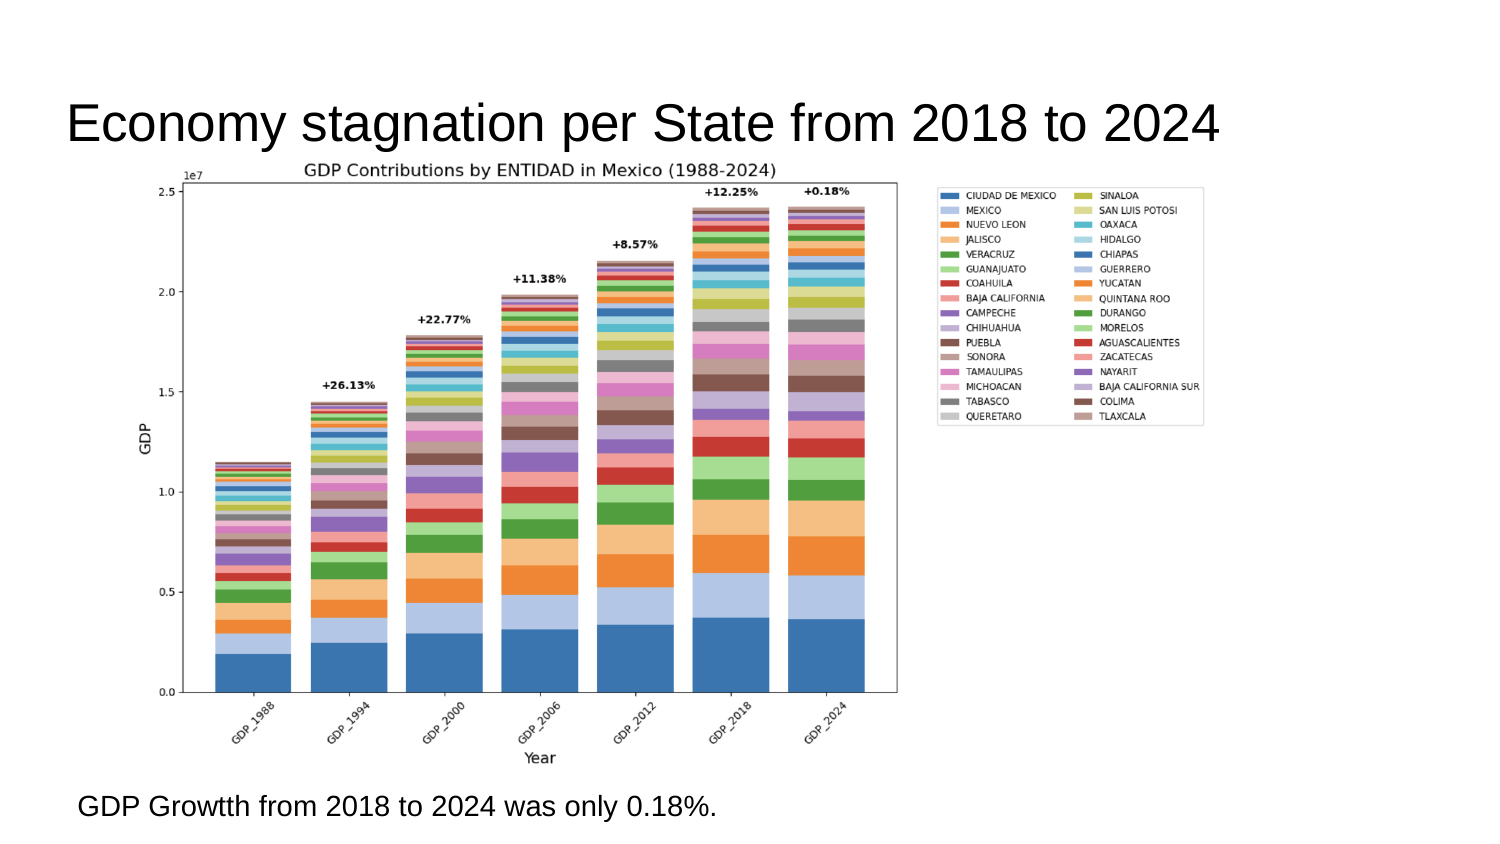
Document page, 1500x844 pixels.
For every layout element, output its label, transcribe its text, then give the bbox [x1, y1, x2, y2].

text_box GDP Growtth from 2018 to 2024 was only 0.18%. [62, 745, 1449, 830]
title Economy stagnation per State from 2018 to 2024 [51, 72, 1449, 167]
picture [123, 155, 1215, 771]
